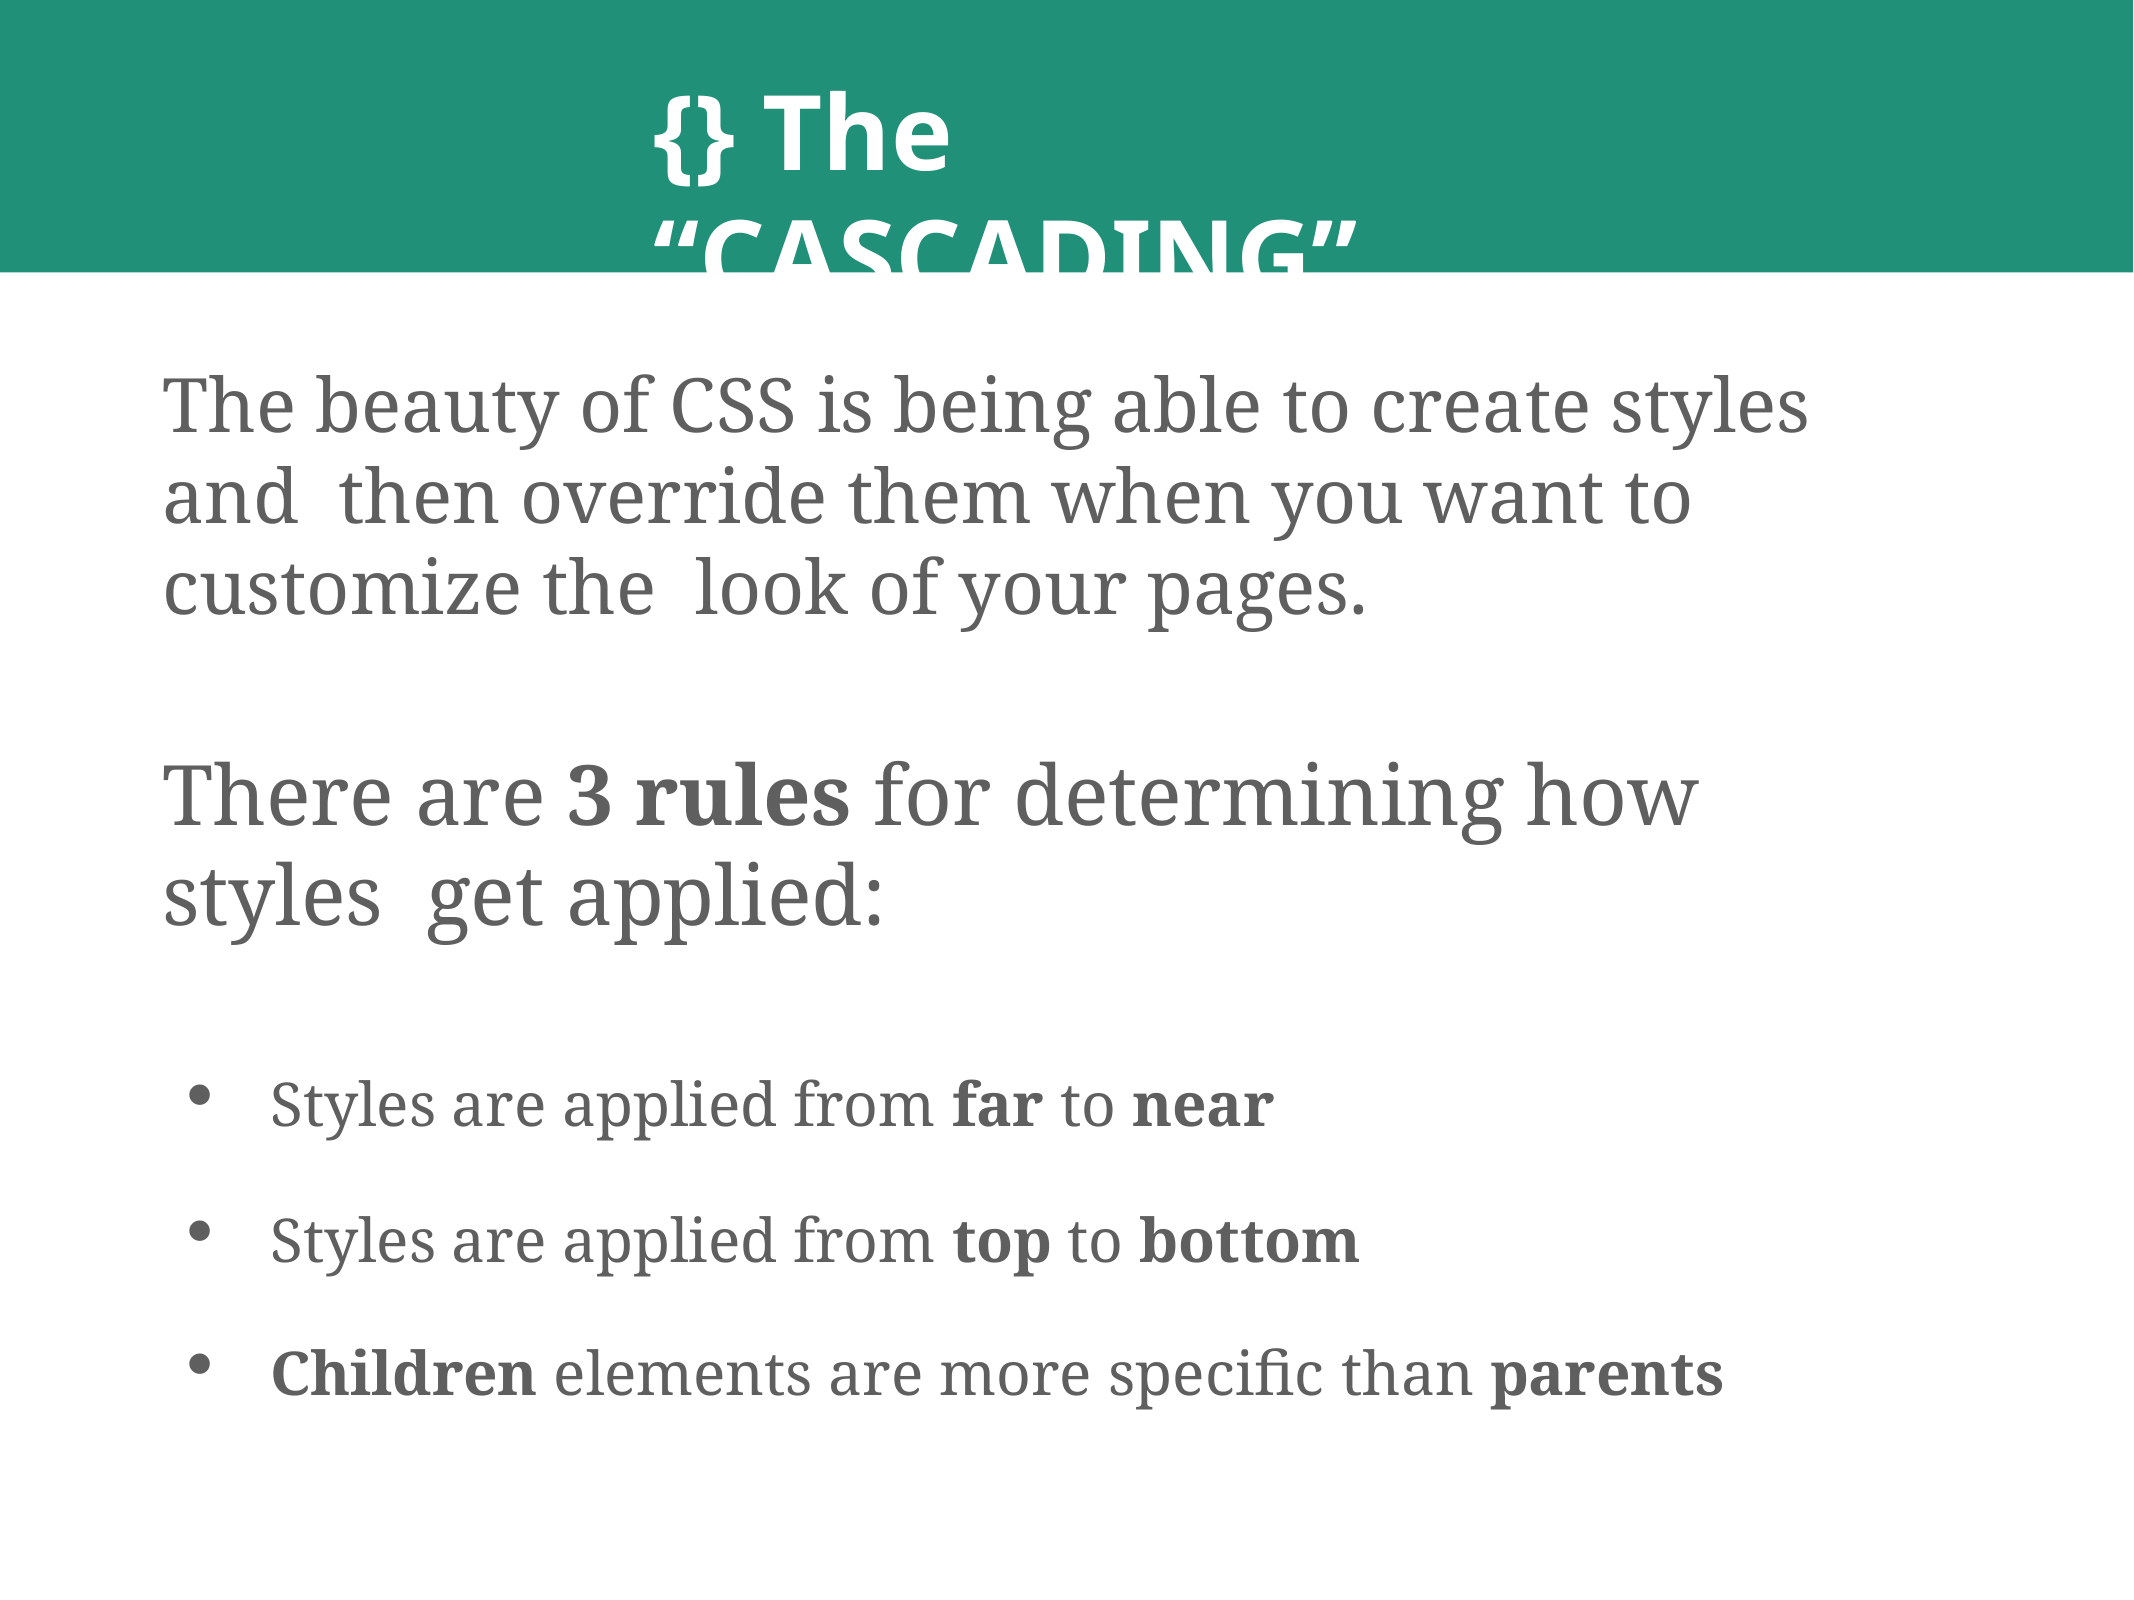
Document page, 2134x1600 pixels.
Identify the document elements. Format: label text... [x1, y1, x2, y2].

text_box The beauty of CSS is being able to create styles and then override them when you want to customize the look of your pages. There are 3 rules for determining how styles get applied: Styles are applied from far to near Styles are applied from top to bottom Children elements are more specific than parents [160, 357, 1877, 1408]
title {} The “CASCADING” Part [651, 66, 1460, 357]
